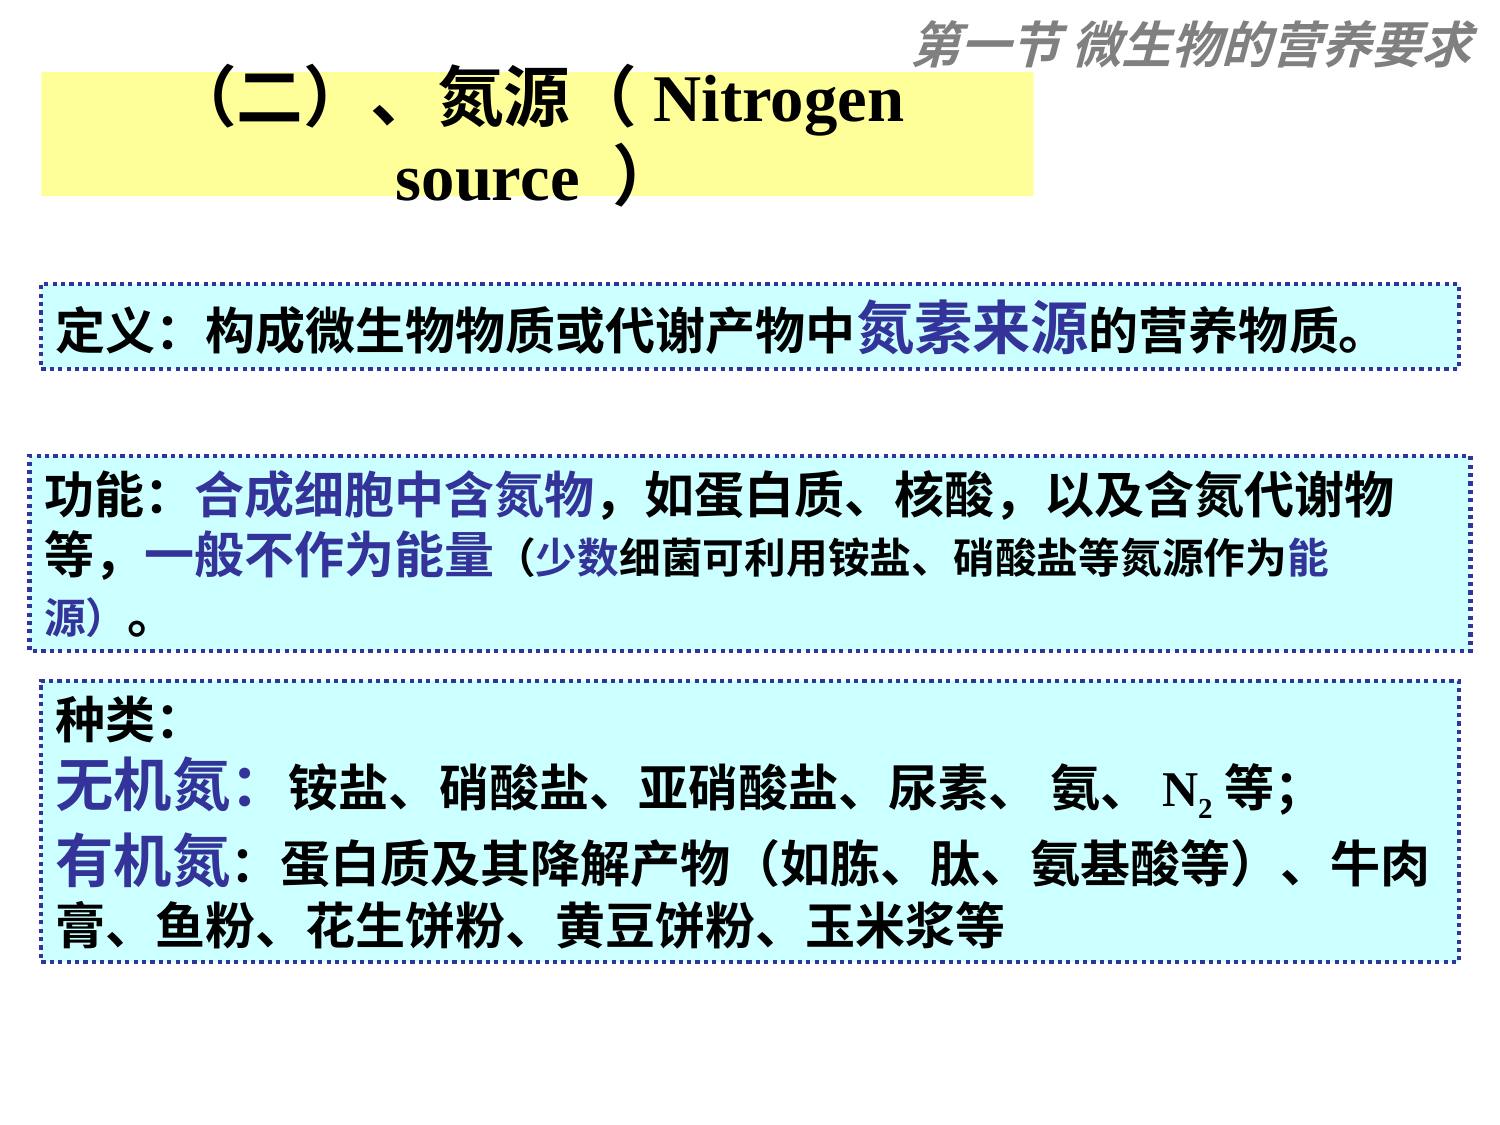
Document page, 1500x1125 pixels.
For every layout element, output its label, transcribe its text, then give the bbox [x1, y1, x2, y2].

text_box 定义：构成微生物物质或代谢产物中氮素来源的营养物质。 [41, 284, 1459, 369]
text_box （二）、氮源（Nitrogen source ） [41, 72, 1034, 197]
text_box 功能：合成细胞中含氮物，如蛋白质、核酸，以及含氮代谢物等，一般不作为能量（少数细菌可利用铵盐、硝酸盐等氮源作为能源）。 [29, 456, 1471, 651]
text_box 种类： 无机氮：铵盐、硝酸盐、亚硝酸盐、尿素、 氨、N2等； 有机氮：蛋白质及其降解产物（如胨、肽、氨基酸等）、牛肉膏、鱼粉、花生饼粉、黄豆饼粉、玉米浆等 [41, 680, 1459, 962]
text_box 第一节 微生物的营养要求 [895, 6, 1487, 81]
